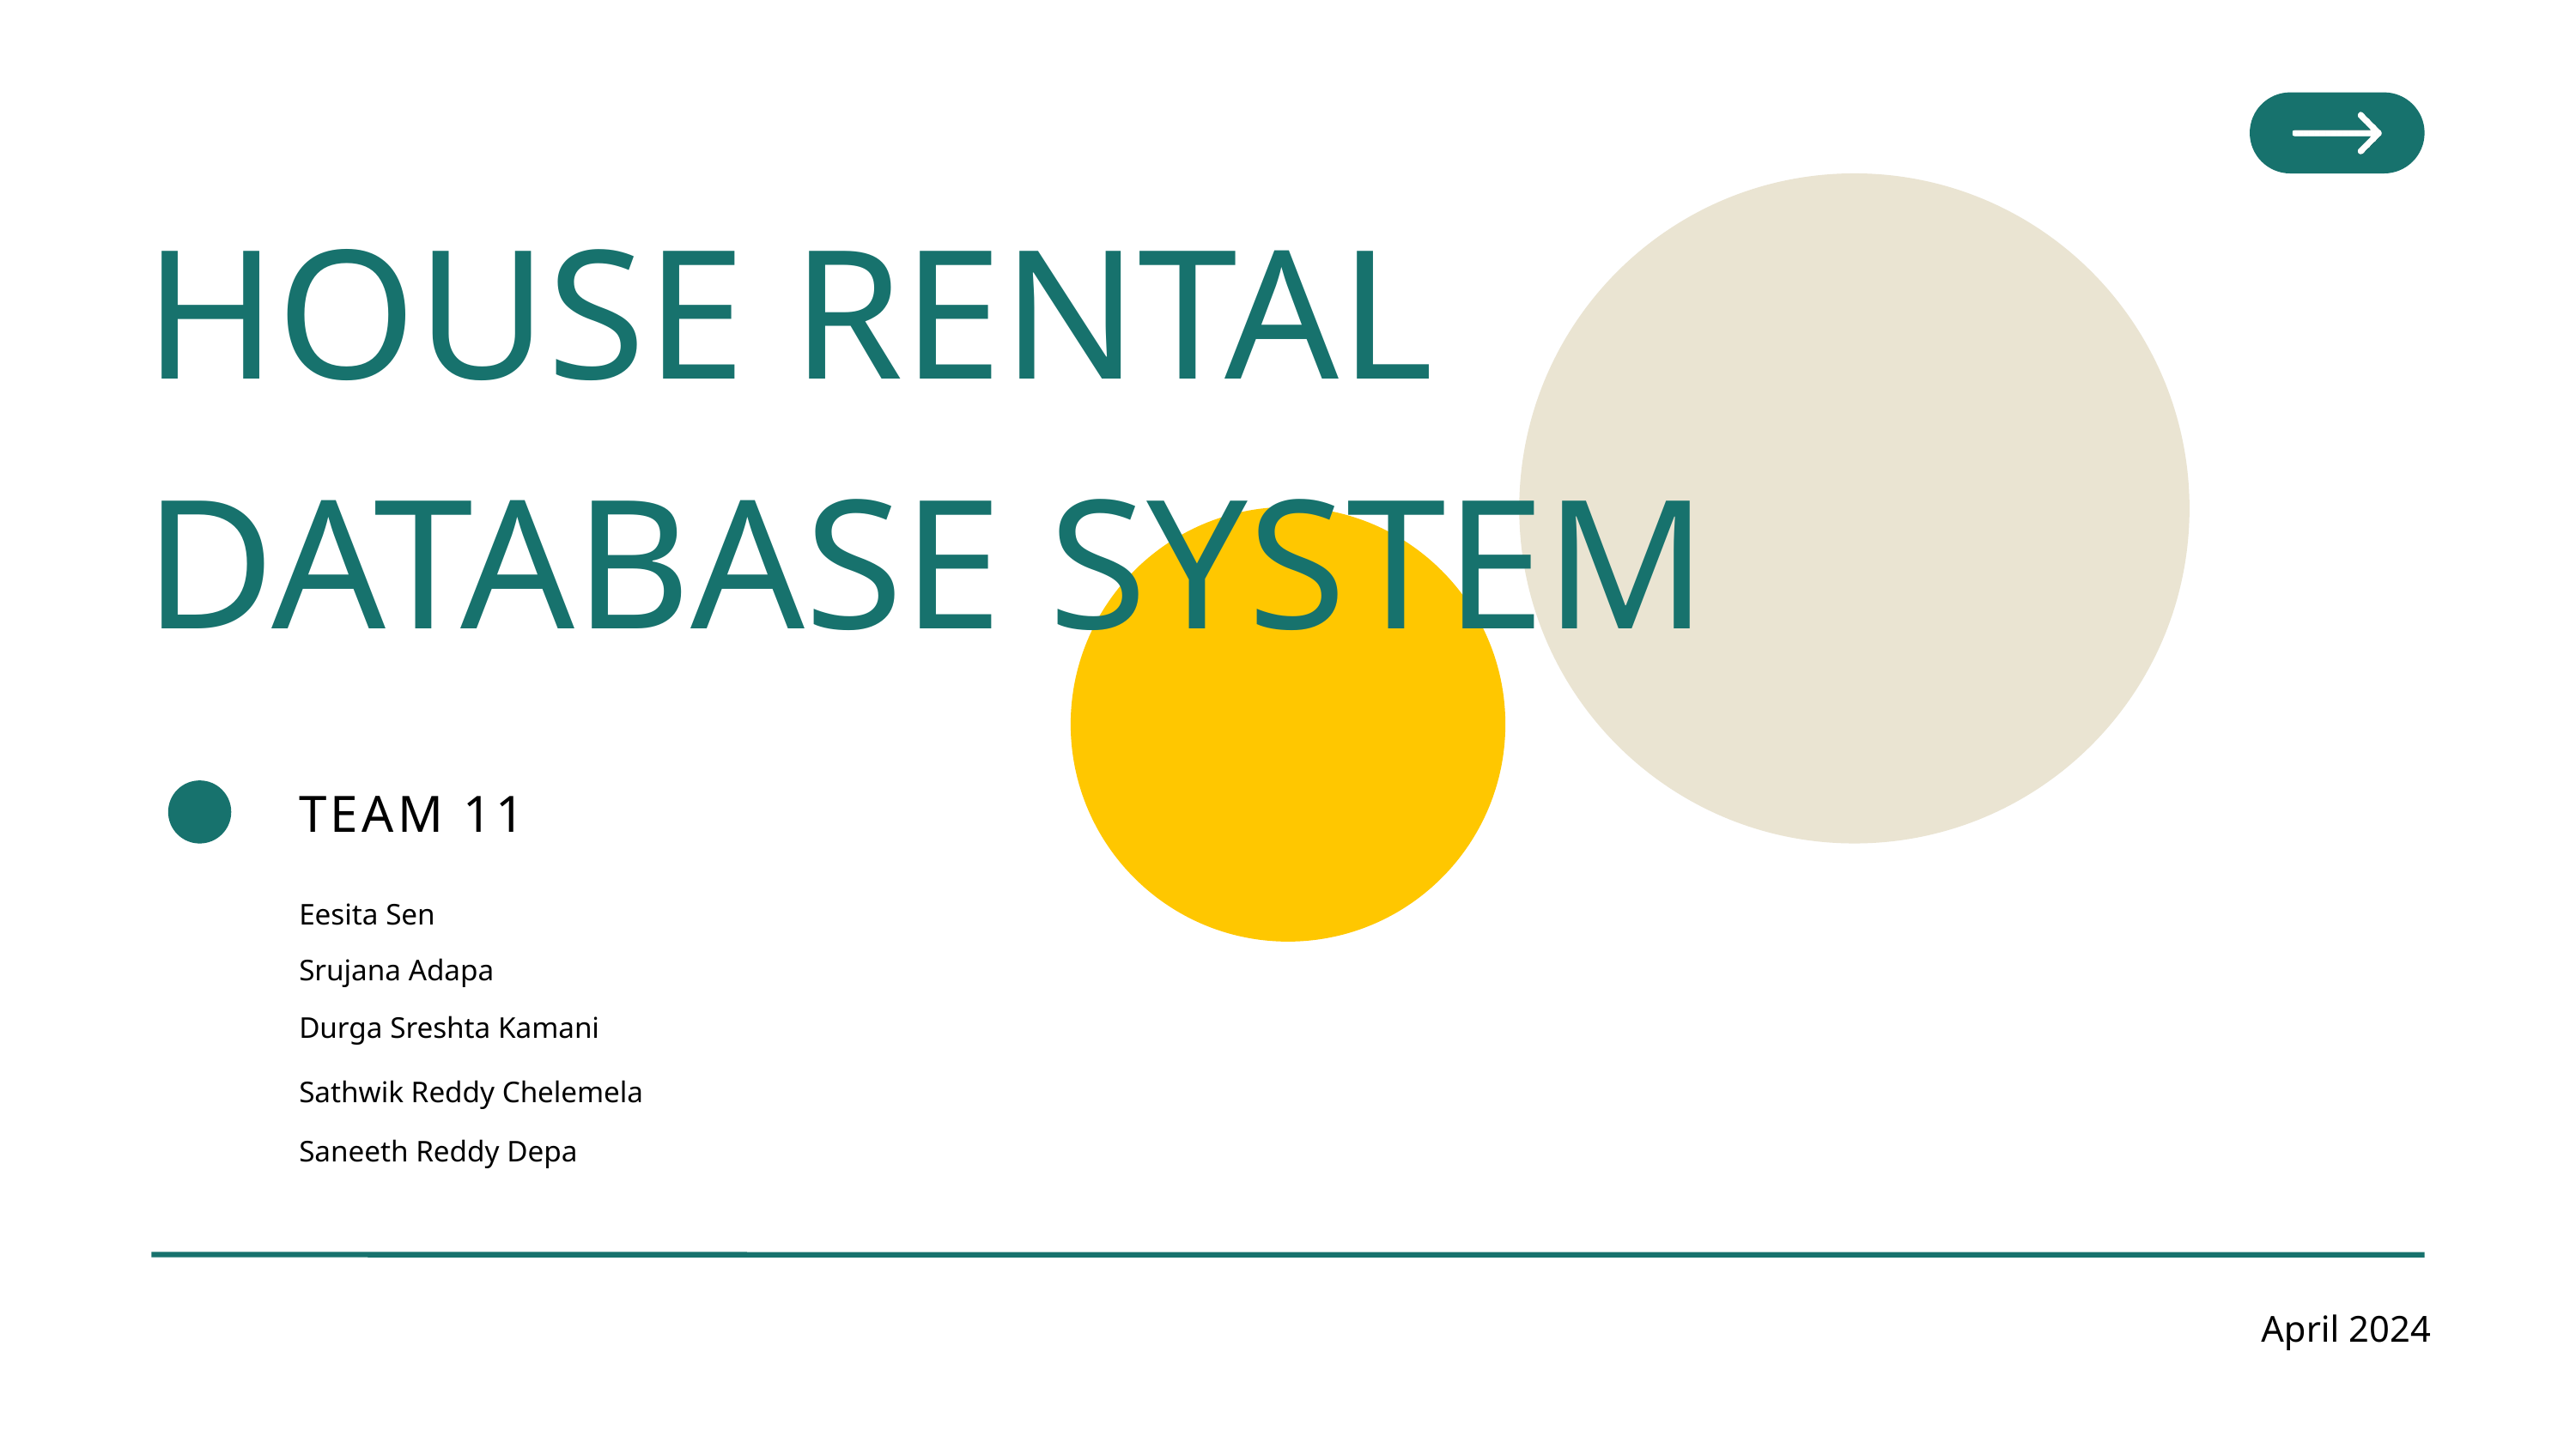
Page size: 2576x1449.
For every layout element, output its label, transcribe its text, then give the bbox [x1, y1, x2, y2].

text_box Eesita Sen [299, 886, 583, 931]
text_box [1519, 173, 2190, 844]
text_box April 2024 [2026, 1294, 2432, 1350]
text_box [167, 779, 232, 844]
text_box Sathwik Reddy Chelemela [299, 1064, 703, 1109]
text_box Durga Sreshta Kamani [299, 999, 703, 1044]
text_box TEAM 11 [299, 772, 1066, 843]
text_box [2249, 92, 2425, 174]
text_box Srujana Adapa [299, 942, 683, 986]
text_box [1070, 506, 1506, 943]
text_box HOUSE RENTAL DATABASE SYSTEM [144, 164, 2318, 665]
text_box Saneeth Reddy Depa [299, 1123, 703, 1167]
